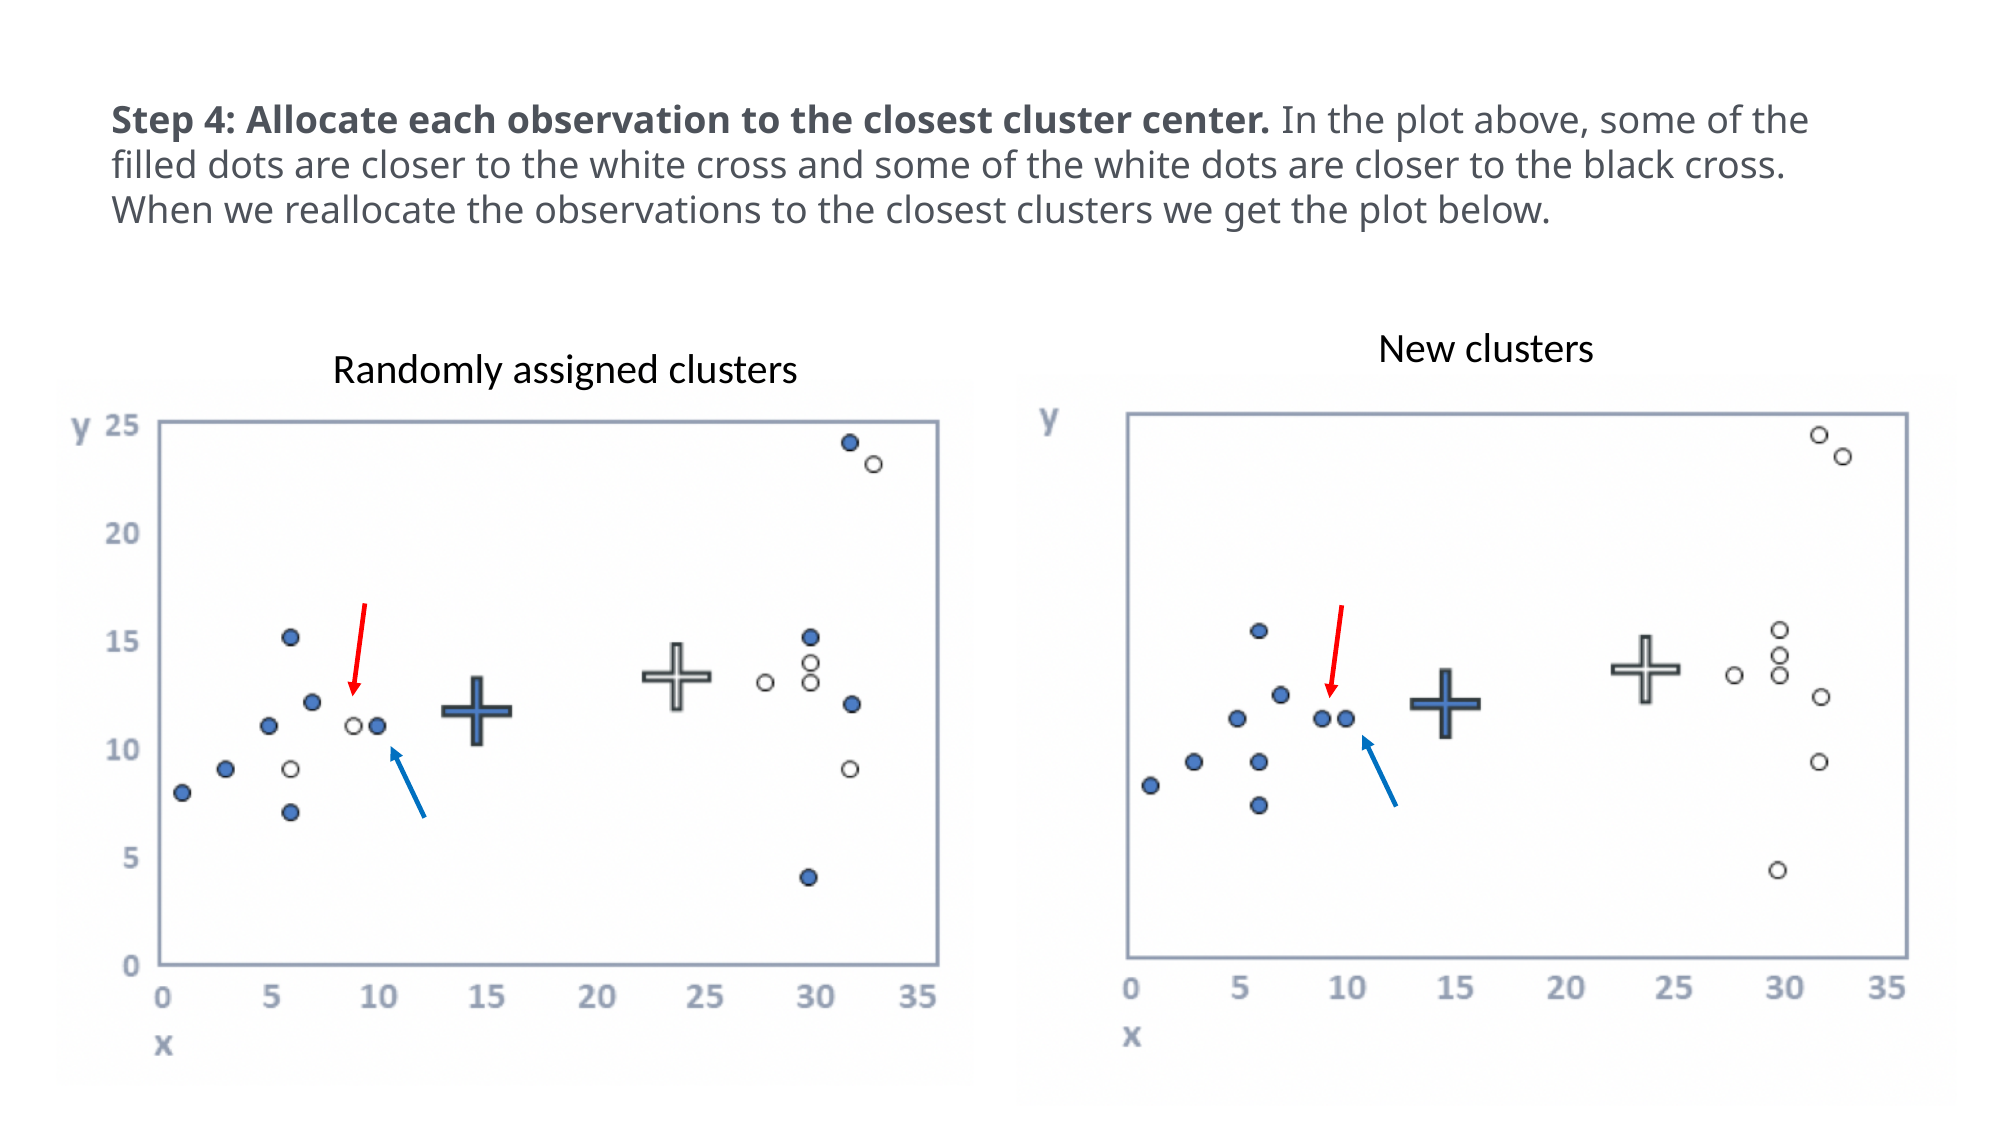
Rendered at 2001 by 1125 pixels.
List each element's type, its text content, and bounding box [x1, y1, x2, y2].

picture [56, 379, 974, 1086]
text_box Step 4: Allocate each observation to the closest cluster center. In the plot above, some of the filled dots are closer to the white cross and some of the white dots are closer to the black cross. When we reallocate the observations to the closest clusters we get the plot below. [96, 88, 1826, 239]
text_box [1362, 734, 1397, 807]
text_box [1329, 605, 1342, 699]
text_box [352, 603, 365, 697]
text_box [390, 746, 425, 818]
picture [1016, 364, 1957, 1106]
text_box Randomly assigned clusters [318, 334, 814, 379]
text_box New clusters [1363, 313, 1610, 364]
